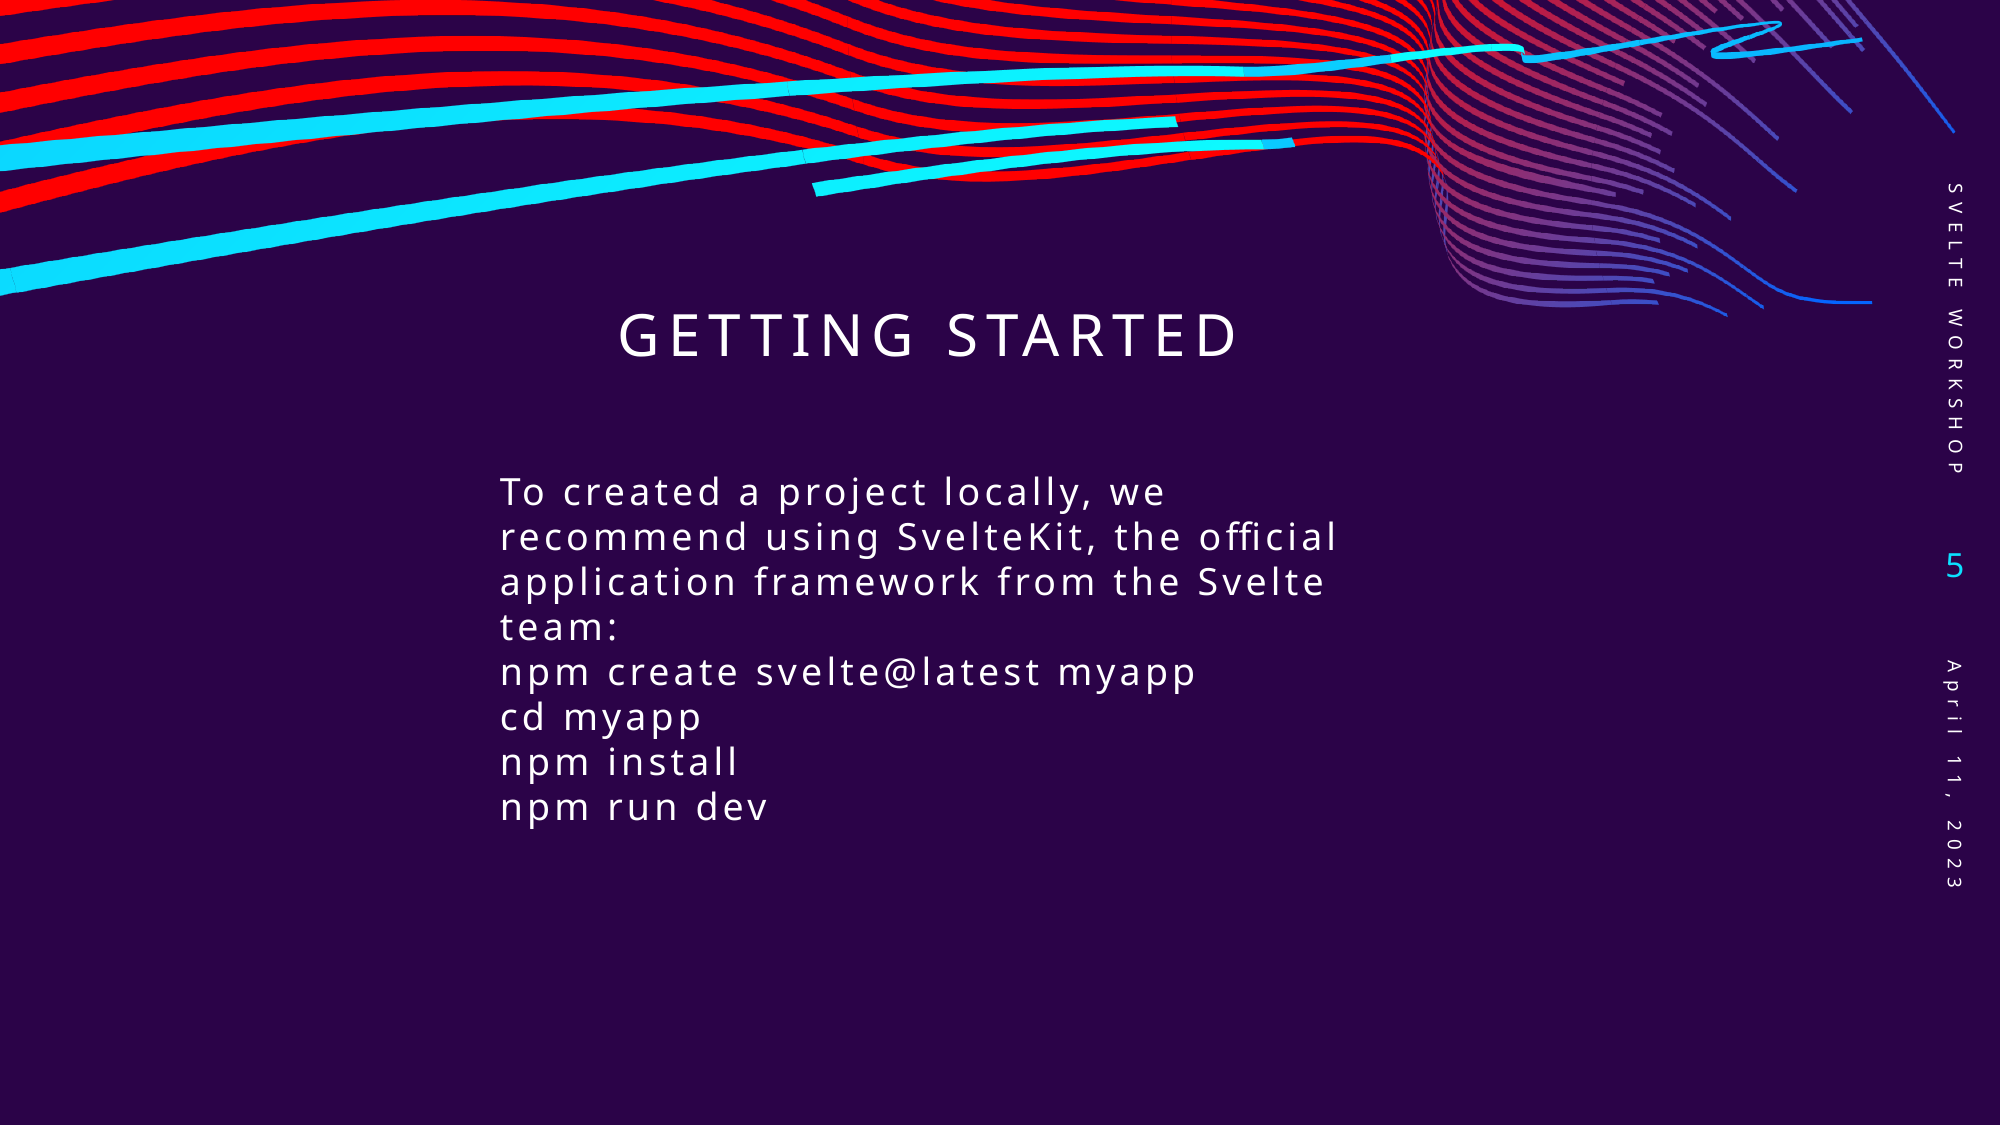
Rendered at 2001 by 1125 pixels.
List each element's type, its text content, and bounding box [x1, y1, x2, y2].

slide_number 5 [1889, 519, 1980, 615]
list To created a project locally, we recommend using SvelteKit, the official application framework from the Svelte team: npm create svelte@latest myapp cd myapp npm install npm run dev [485, 460, 1441, 779]
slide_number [1925, 645, 1986, 1080]
title GETTING STARTED [602, 299, 1353, 395]
footer SVELTE WORKSHOP [1926, 33, 1987, 489]
picture [0, 0, 2000, 1125]
